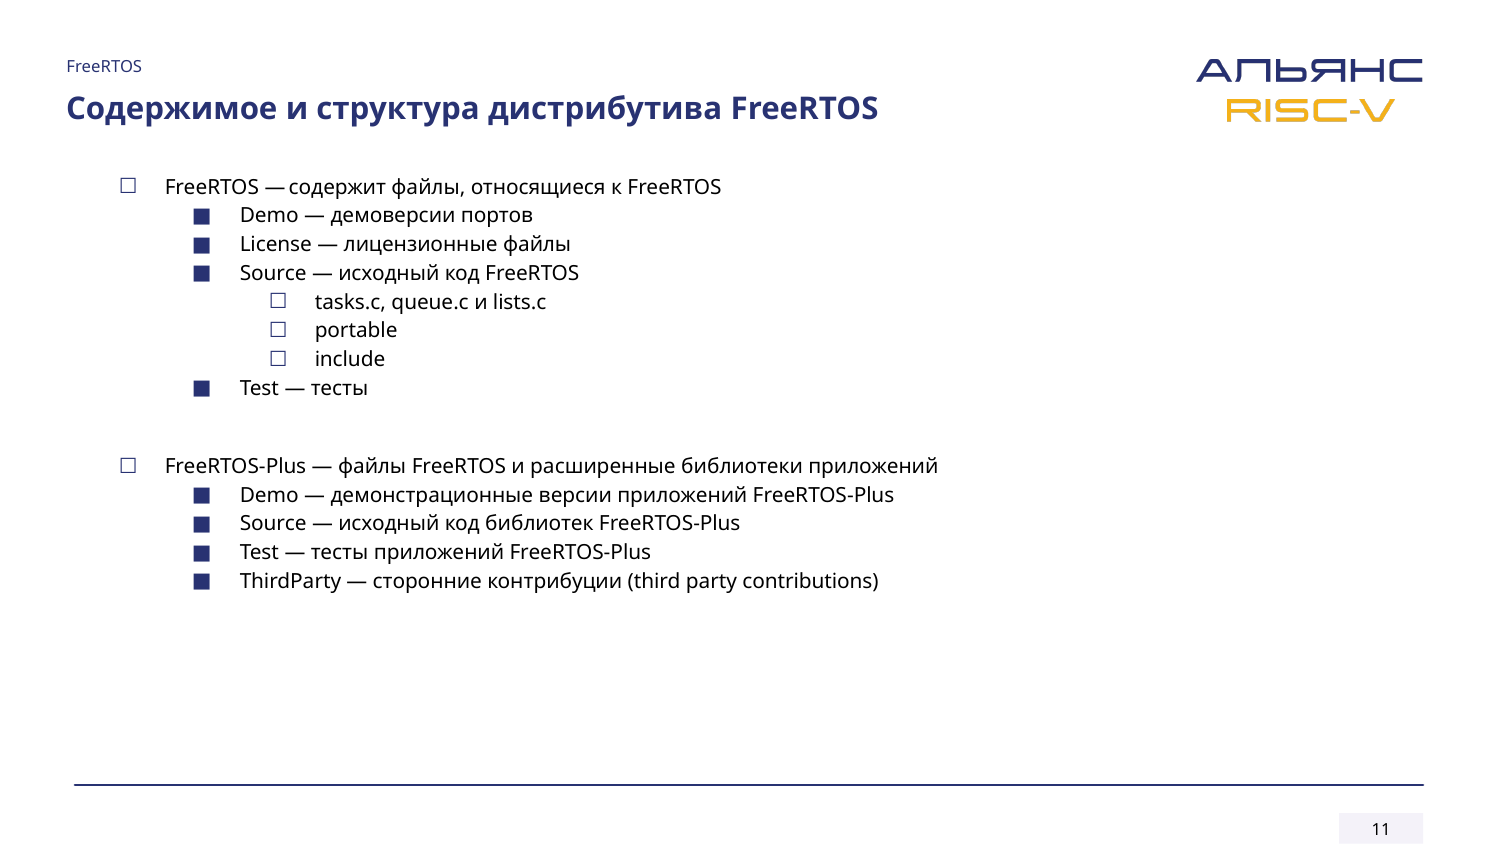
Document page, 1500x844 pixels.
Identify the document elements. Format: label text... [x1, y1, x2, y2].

title FreeRTOS [51, 40, 800, 72]
list FreeRTOS — содержит файлы, относящиеся к FreeRTOS Demo — демоверсии портов License — лицензионные файлы Source — исходный код FreeRTOS tasks.c, queue.c и lists.c portable include Test — тесты FreeRTOS-Plus — файлы FreeRTOS и расширенные библиотеки приложений Demo — демонстрационные версии приложений FreeRTOS-Plus Source — исходный код библиотек FreeRTOS-Plus Test — тесты приложений FreeRTOS-Plus ThirdParty — сторонние контрибуции (third party contributions) [74, 154, 1424, 767]
picture [1196, 59, 1423, 122]
title Содержимое и структура дистрибутива FreeRTOS [51, 72, 1196, 126]
